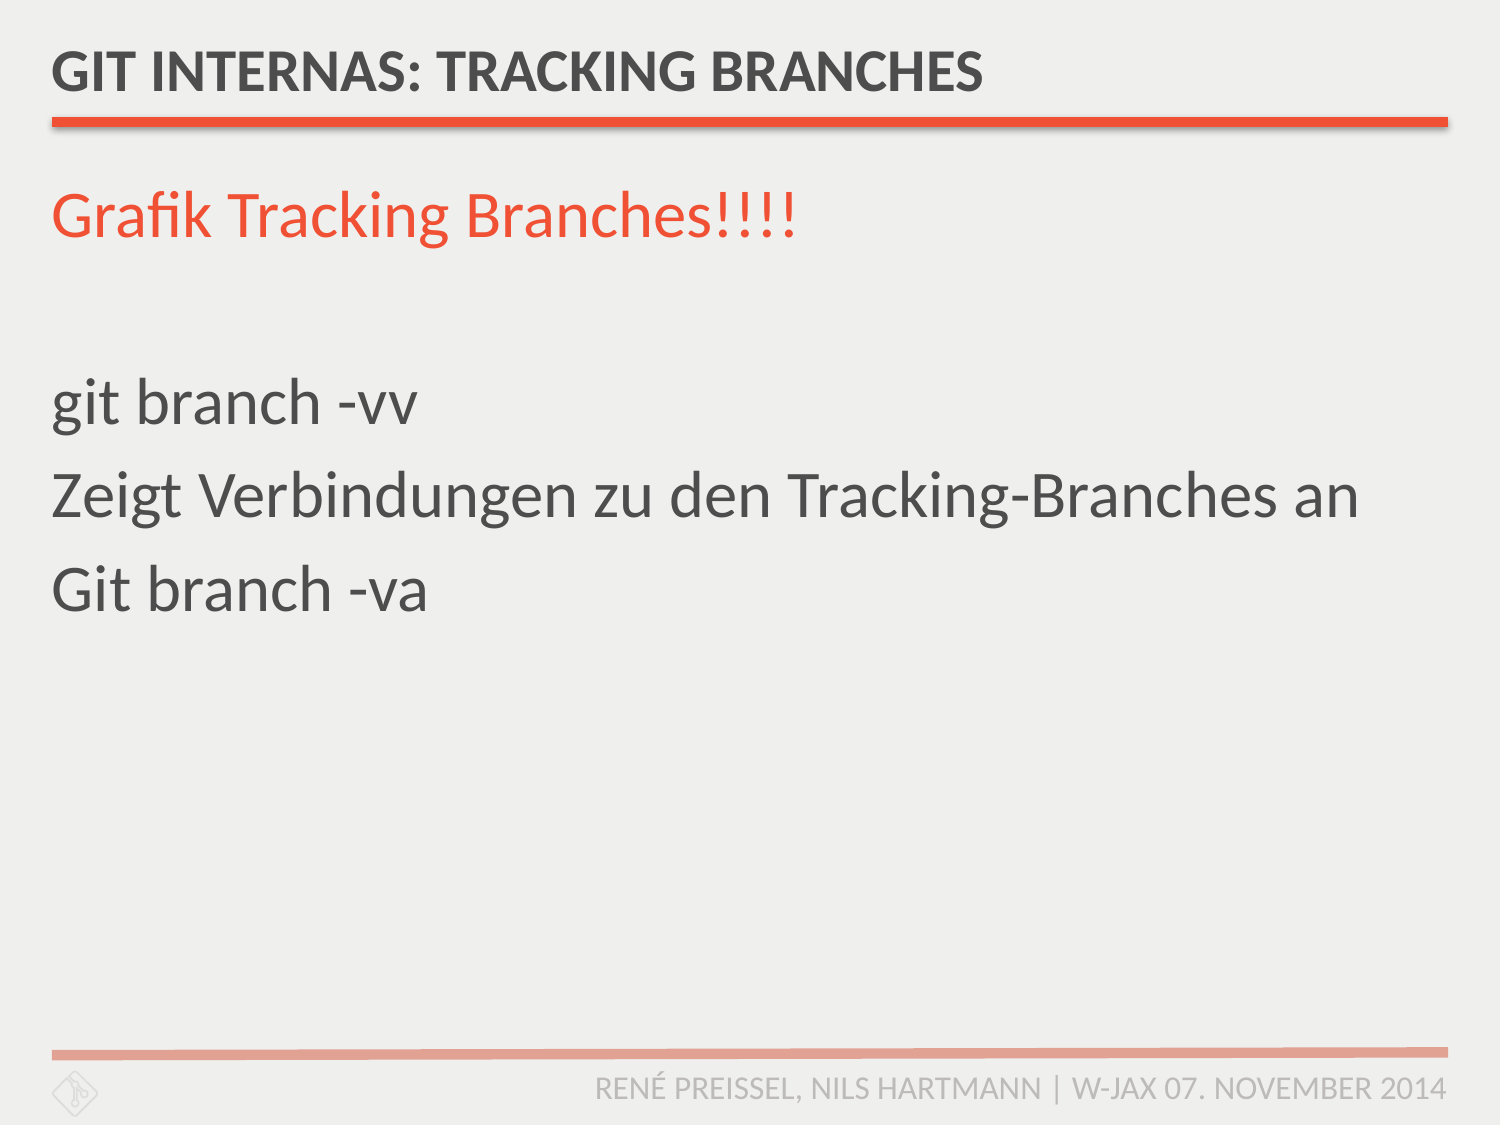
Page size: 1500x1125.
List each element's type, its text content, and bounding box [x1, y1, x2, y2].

list Grafik Tracking Branches!!!! git branch -vv Zeigt Verbindungen zu den Tracking-Branches an Git branch -va [51, 170, 1449, 1005]
title GIT INTERNAS: TRACKING BRANCHES [51, 30, 1449, 104]
